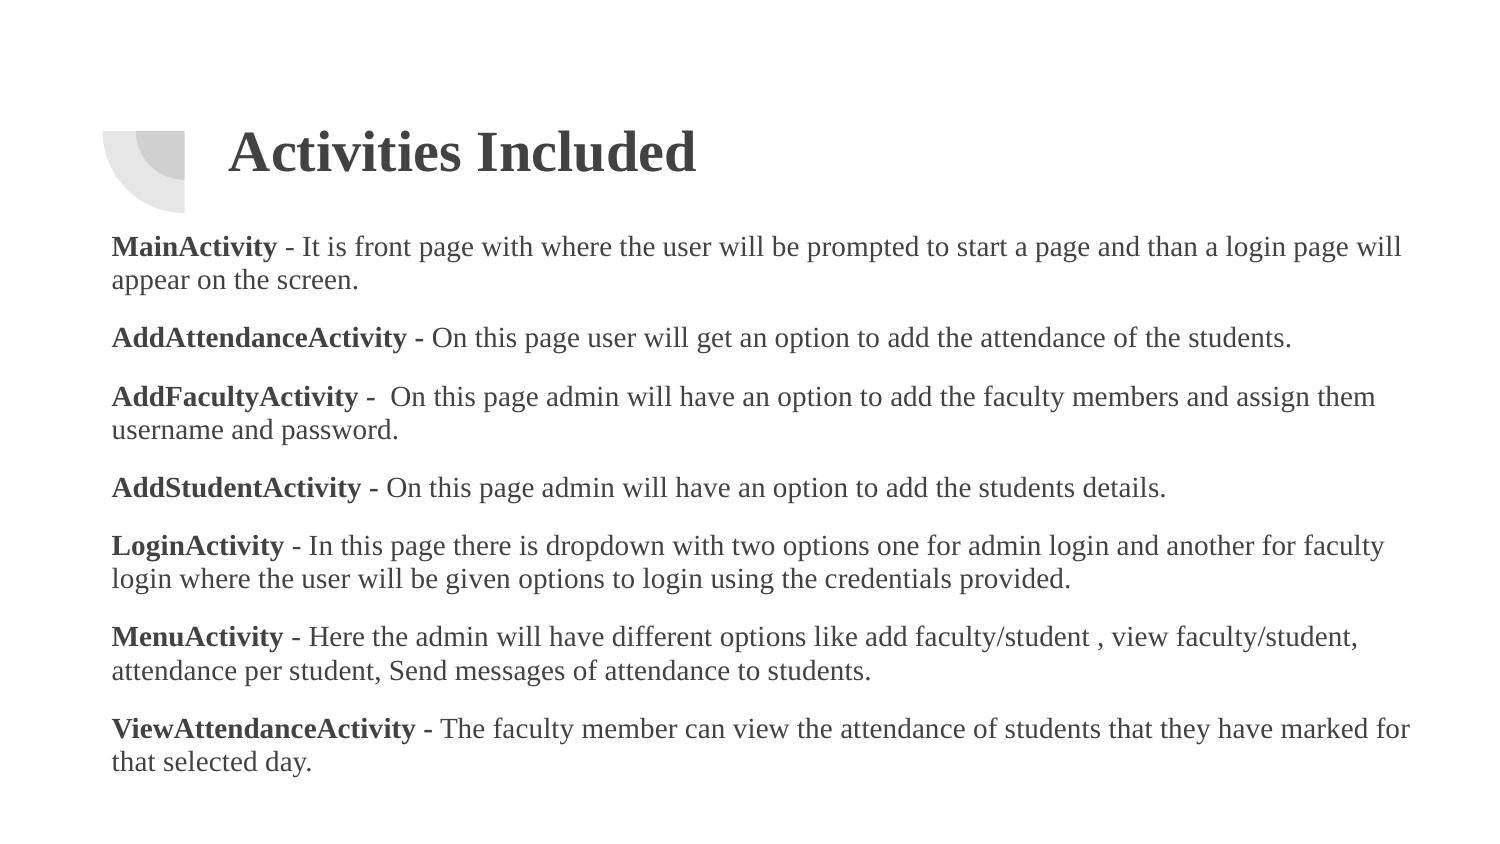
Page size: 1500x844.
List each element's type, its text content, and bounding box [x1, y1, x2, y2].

title Activities Included [213, 98, 1368, 214]
list MainActivity - It is front page with where the user will be prompted to start a page and than a login page will appear on the screen. AddAttendanceActivity - On this page user will get an option to add the attendance of the students. AddFacultyActivity - On this page admin will have an option to add the faculty members and assign them username and password. AddStudentActivity - On this page admin will have an option to add the students details. LoginActivity - In this page there is dropdown with two options one for admin login and another for faculty login where the user will be given options to login using the credentials provided. MenuActivity - Here the admin will have different options like add faculty/student , view faculty/student, attendance per student, Send messages of attendance to students. ViewAttendanceActivity - The faculty member can view the attendance of students that they have marked for that selected day. [96, 214, 1451, 798]
